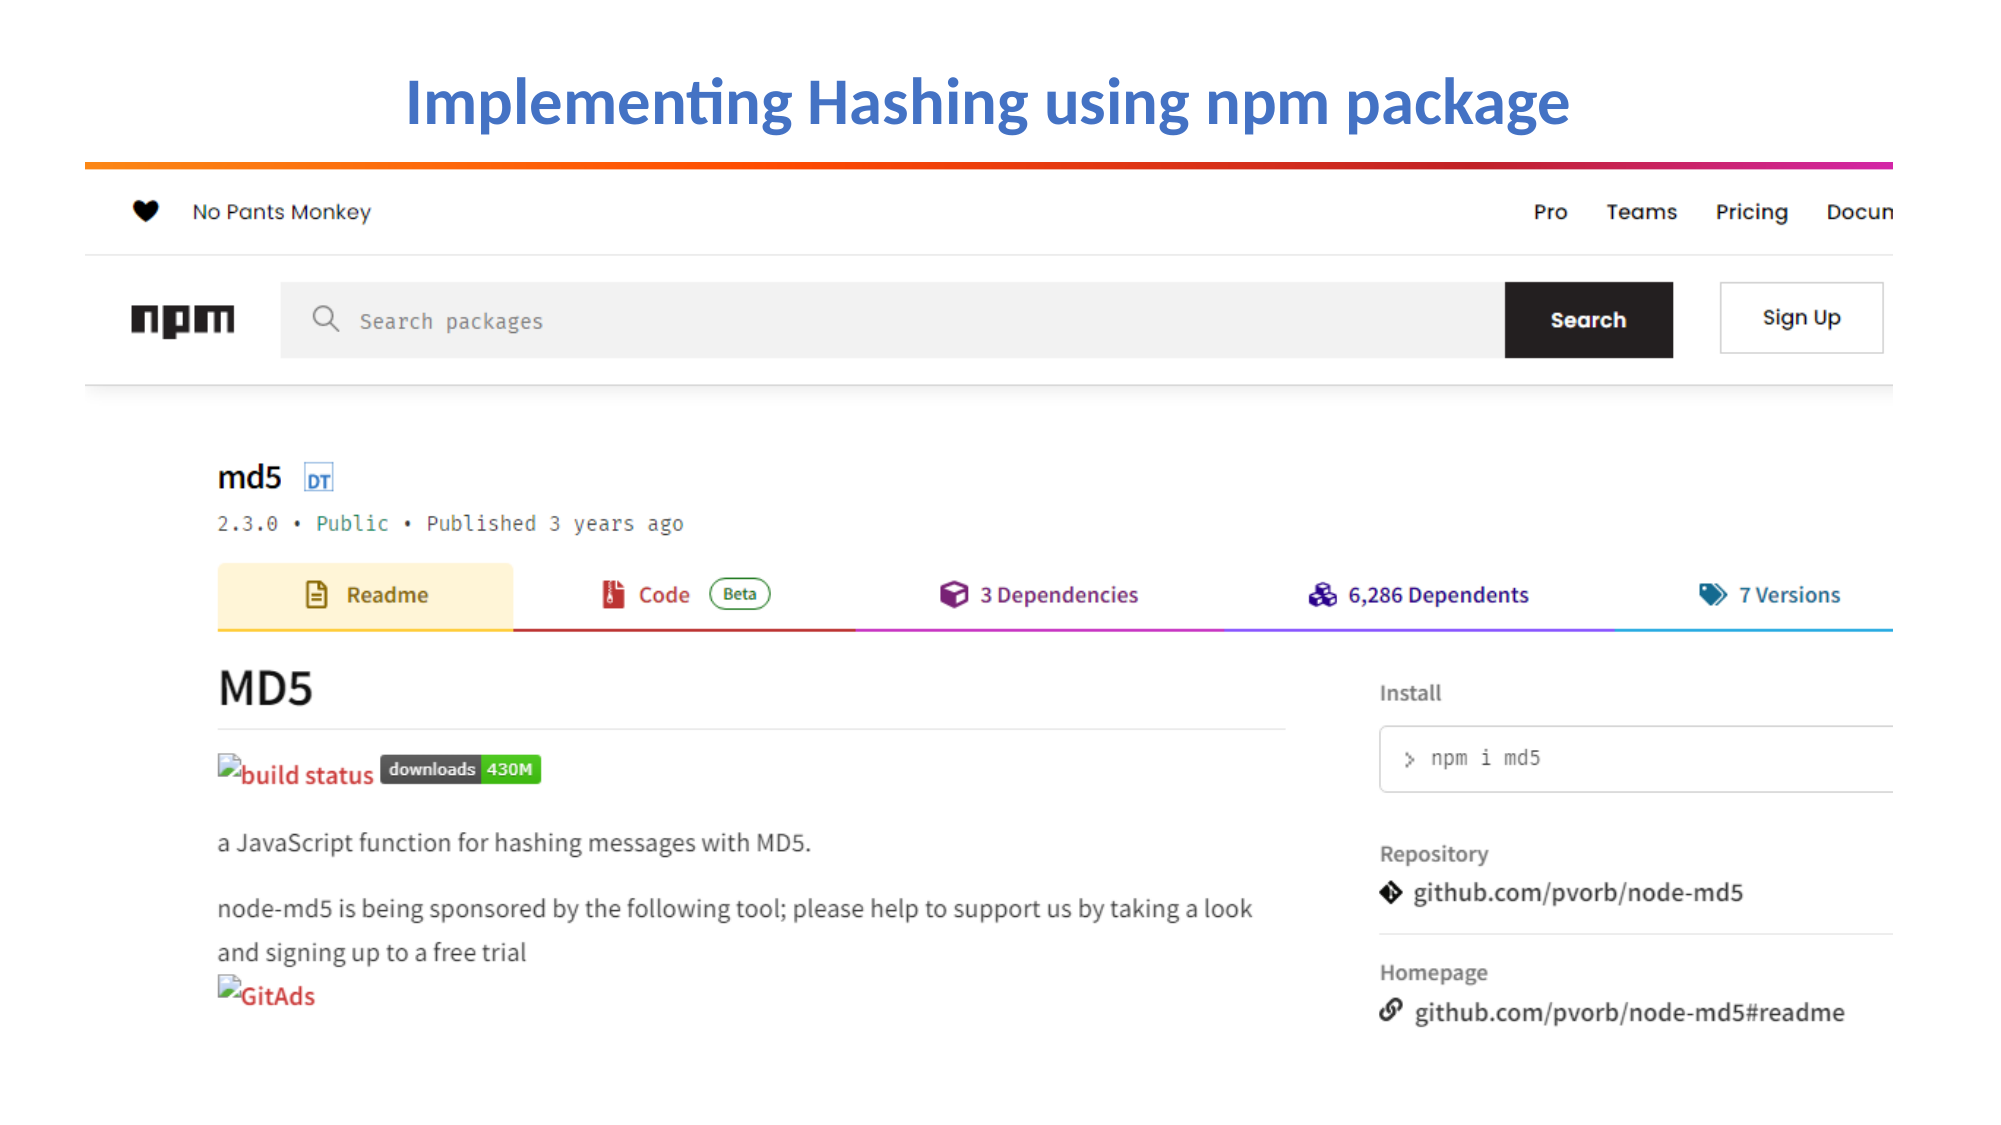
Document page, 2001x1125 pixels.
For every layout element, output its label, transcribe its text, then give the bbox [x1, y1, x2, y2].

text_box Implementing Hashing using npm package [390, 50, 1588, 146]
picture [85, 161, 1893, 1034]
